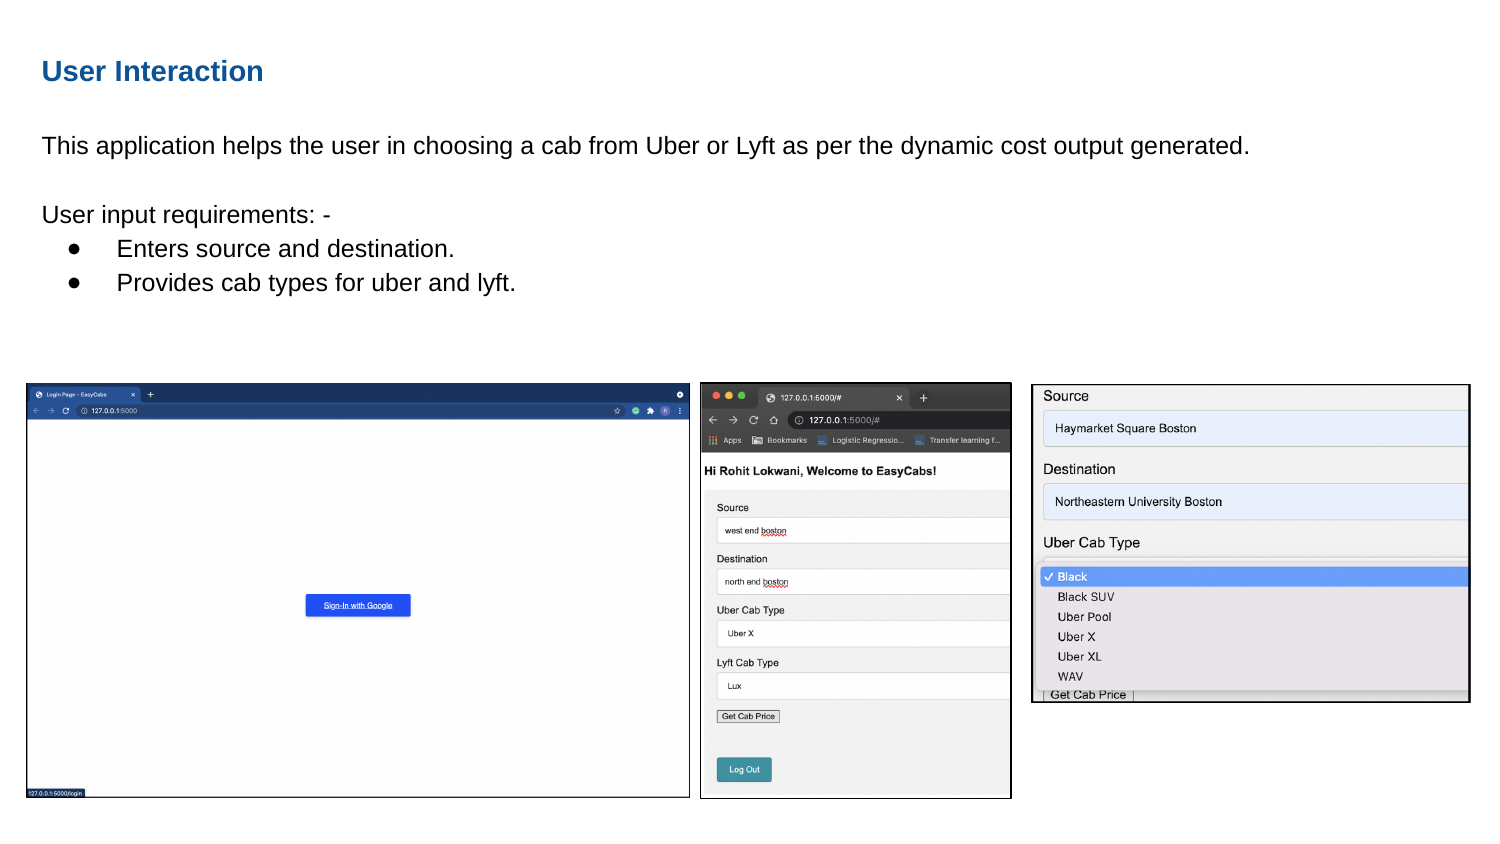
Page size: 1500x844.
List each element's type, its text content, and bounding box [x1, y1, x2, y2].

picture [26, 383, 690, 798]
picture [701, 383, 1011, 798]
text_box This application helps the user in choosing a cab from Uber or Lyft as per the dynamic cost output generated. User input requirements: - Enters source and destination. Provides cab types for uber and lyft. [26, 109, 1492, 312]
text_box User Interaction [26, 32, 1343, 103]
picture [1030, 383, 1471, 704]
